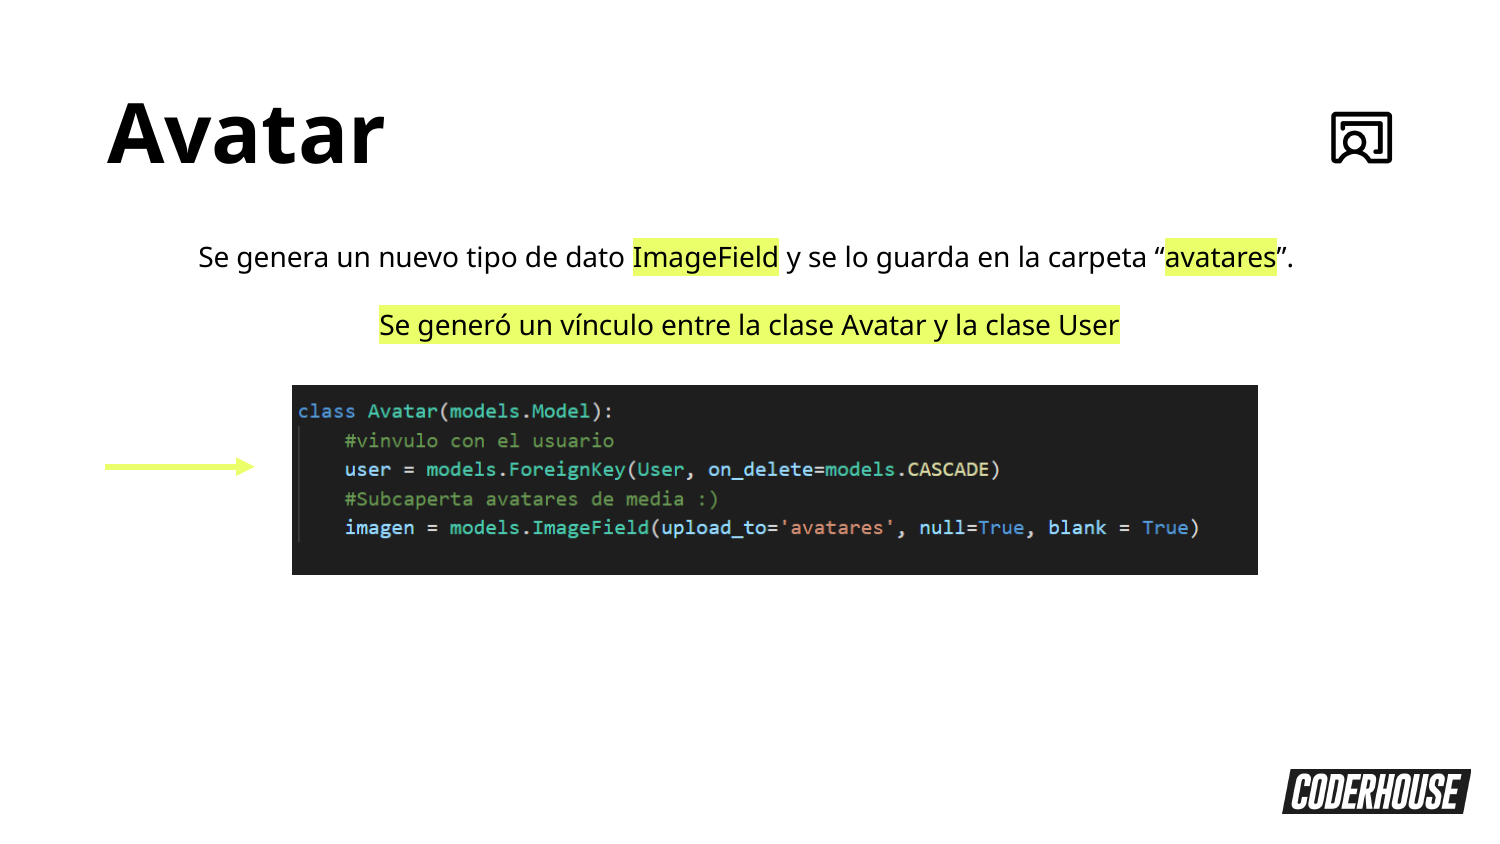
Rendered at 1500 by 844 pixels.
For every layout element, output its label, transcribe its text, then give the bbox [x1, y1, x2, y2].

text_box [1300, 76, 1423, 199]
picture [1281, 769, 1471, 814]
text_box Se genera un nuevo tipo de dato ImageField y se lo guarda en la carpeta “avatares”. Se generó un vínculo entre la clase Avatar y la clase User [77, 224, 1423, 424]
text_box Avatar [92, 76, 868, 197]
picture [292, 385, 1258, 575]
